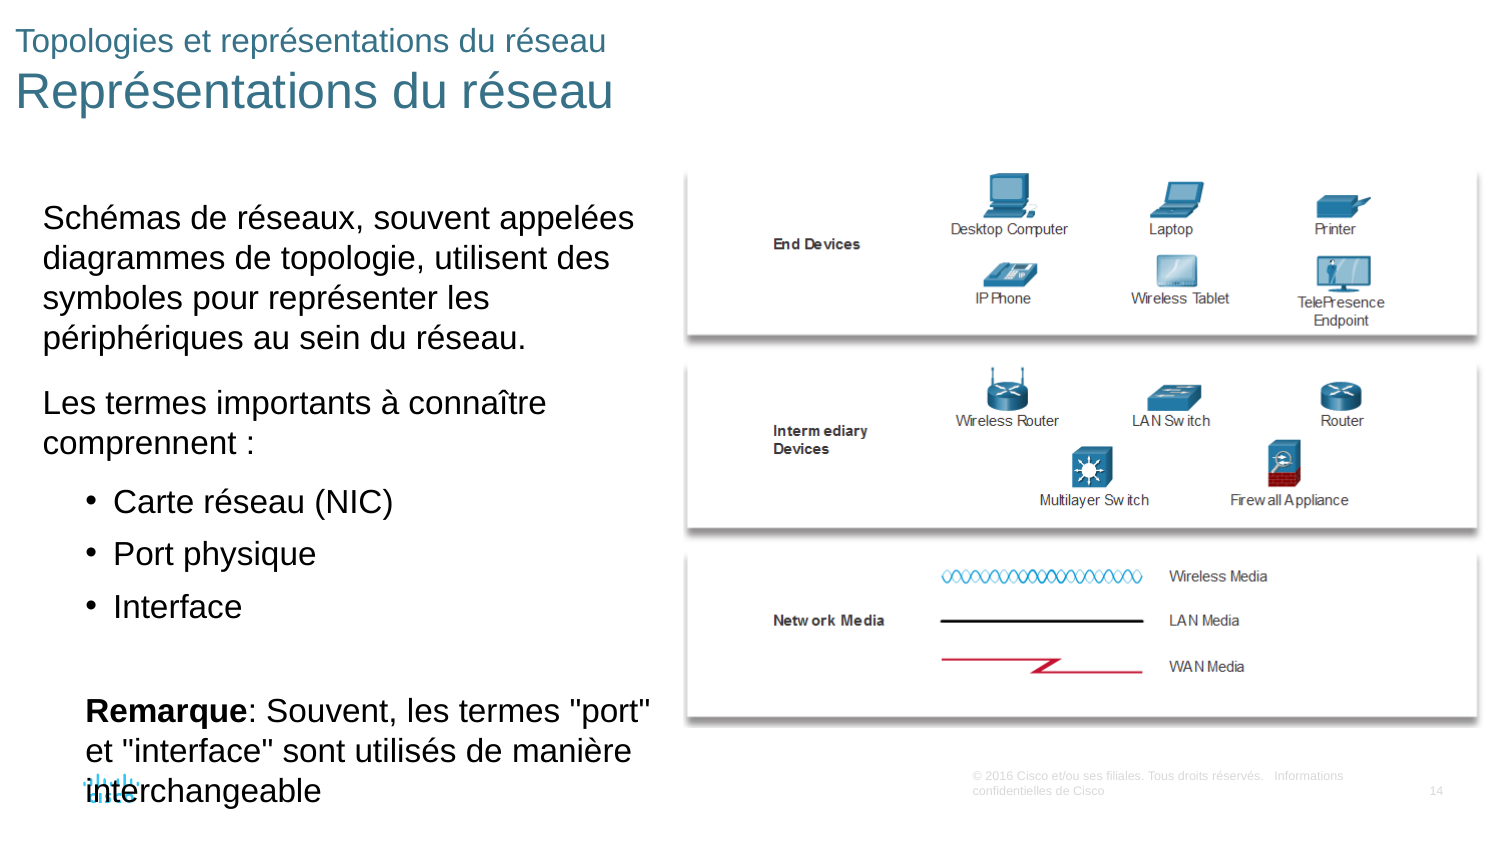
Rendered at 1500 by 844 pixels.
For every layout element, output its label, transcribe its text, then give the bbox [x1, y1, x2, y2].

list Schémas de réseaux, souvent appelées diagrammes de topologie, utilisent des symboles pour représenter les périphériques au sein du réseau. Les termes importants à connaître comprennent : Carte réseau (NIC) Port physique Interface Remarque: Souvent, les termes "port" et "interface" sont utilisés de manière interchangeable [27, 189, 677, 728]
picture [682, 161, 1484, 728]
title Topologies et représentations du réseau Représentations du réseau [0, 6, 1500, 131]
